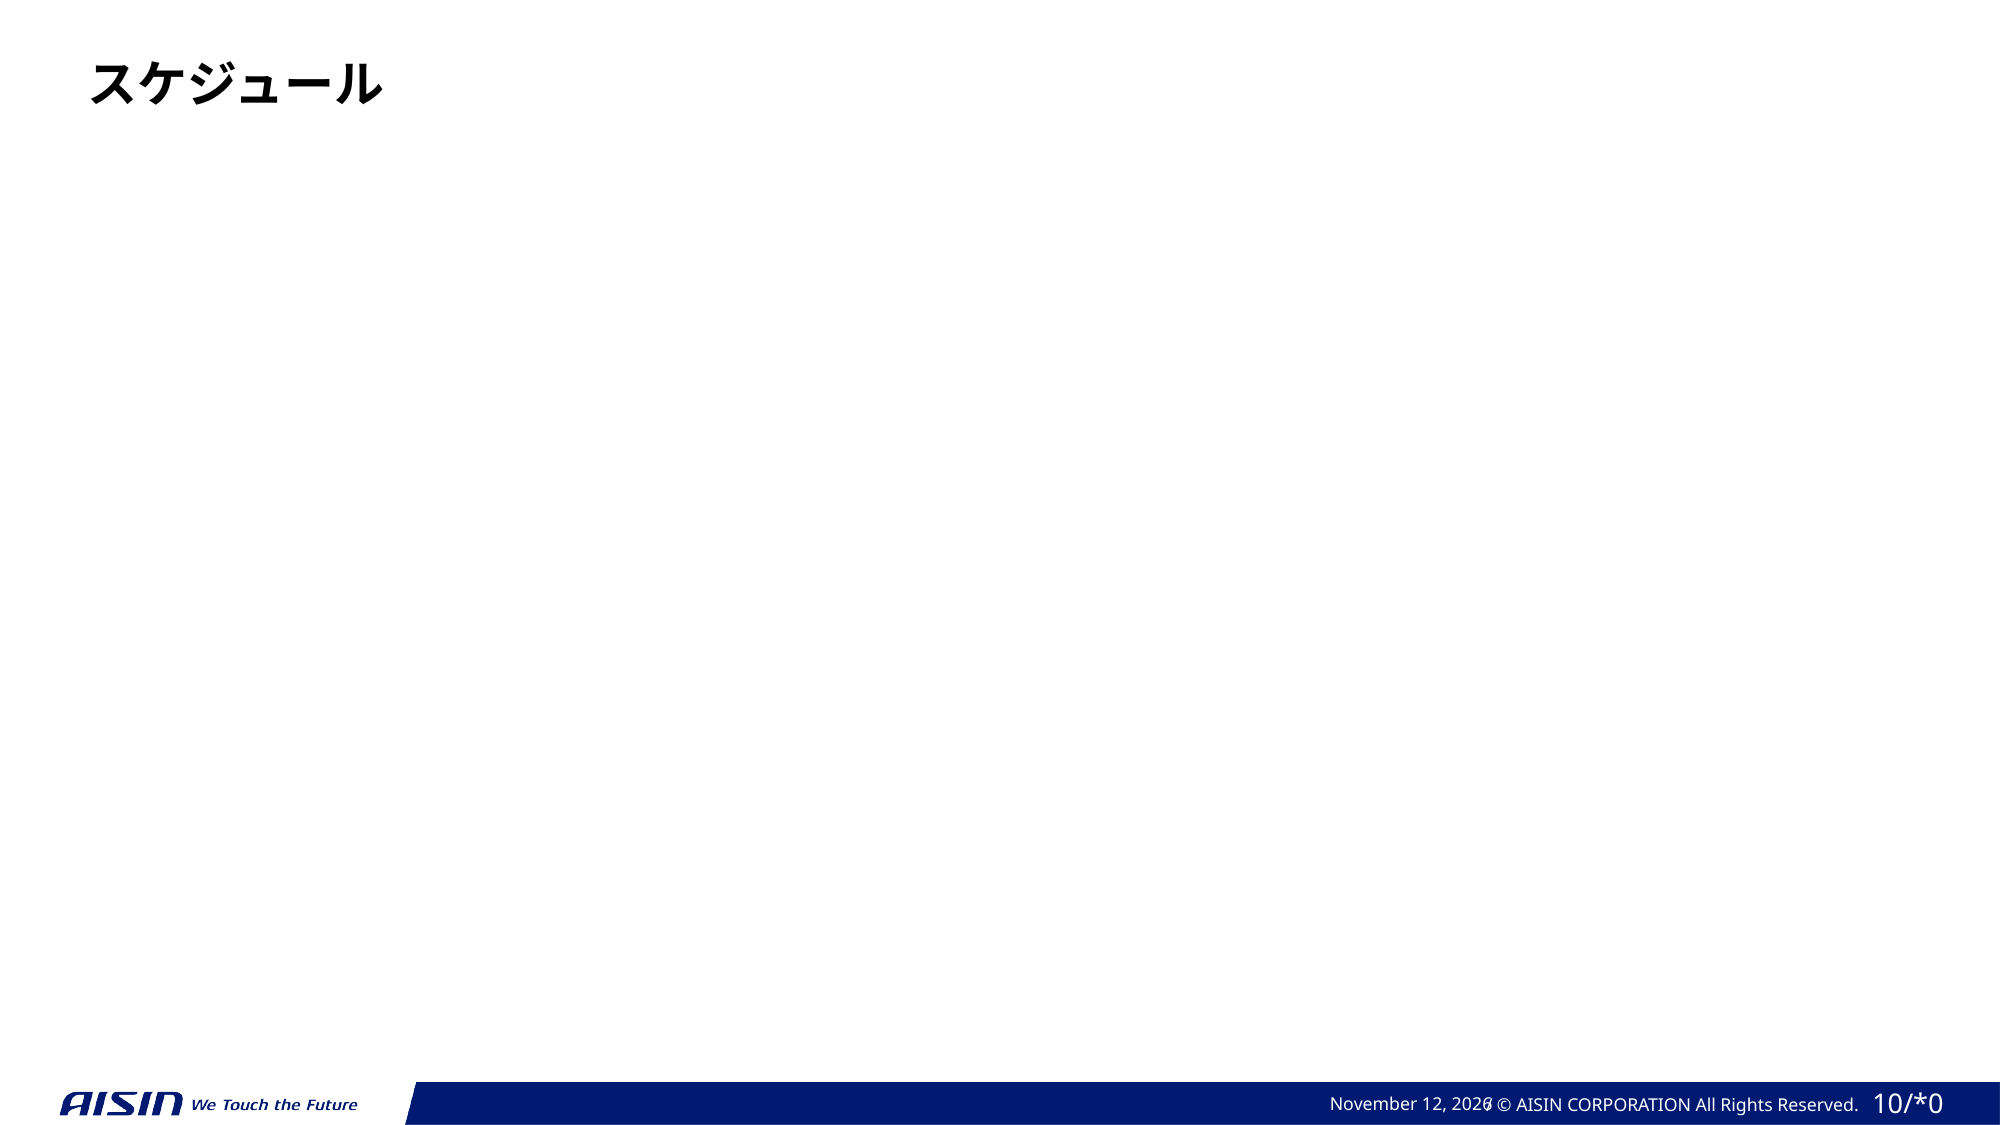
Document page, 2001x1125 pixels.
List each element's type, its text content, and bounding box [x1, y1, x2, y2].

picture [0, 1082, 2000, 1125]
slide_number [1142, 1093, 1508, 1116]
list スケジュール [72, 44, 1934, 103]
